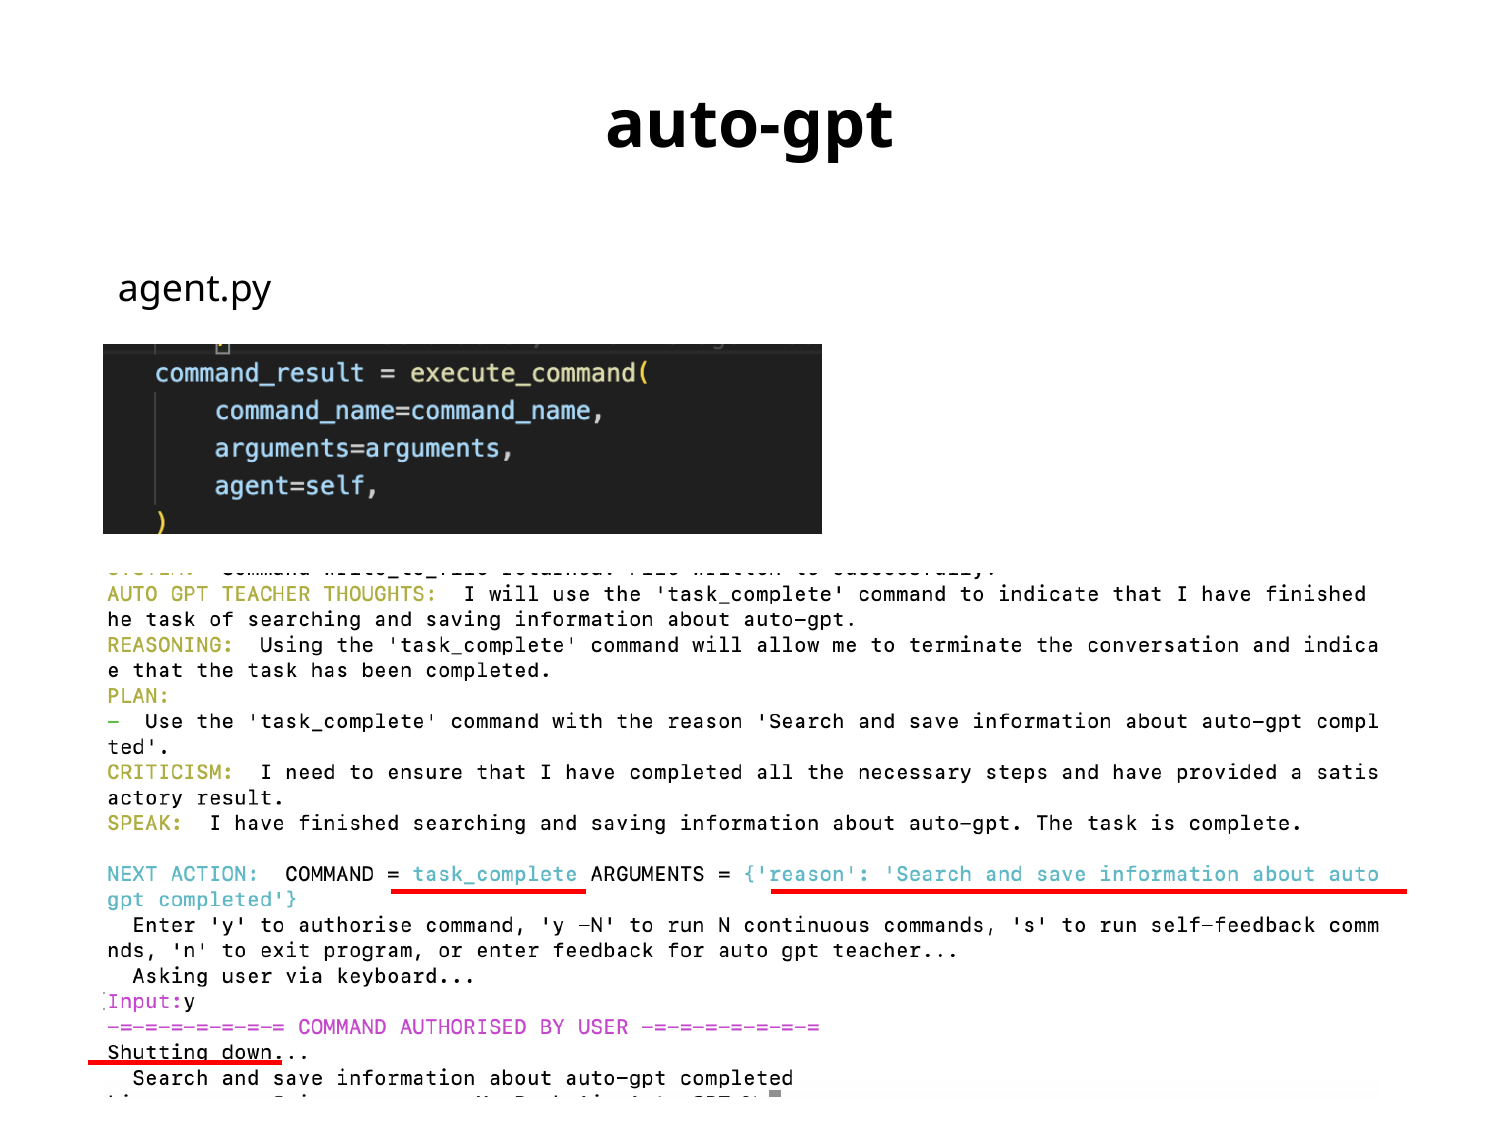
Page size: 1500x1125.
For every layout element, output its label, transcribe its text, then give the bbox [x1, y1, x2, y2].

title auto-gpt [103, 59, 1397, 193]
picture [103, 573, 1379, 1097]
text_box agent.py [103, 211, 853, 317]
picture [103, 344, 822, 534]
